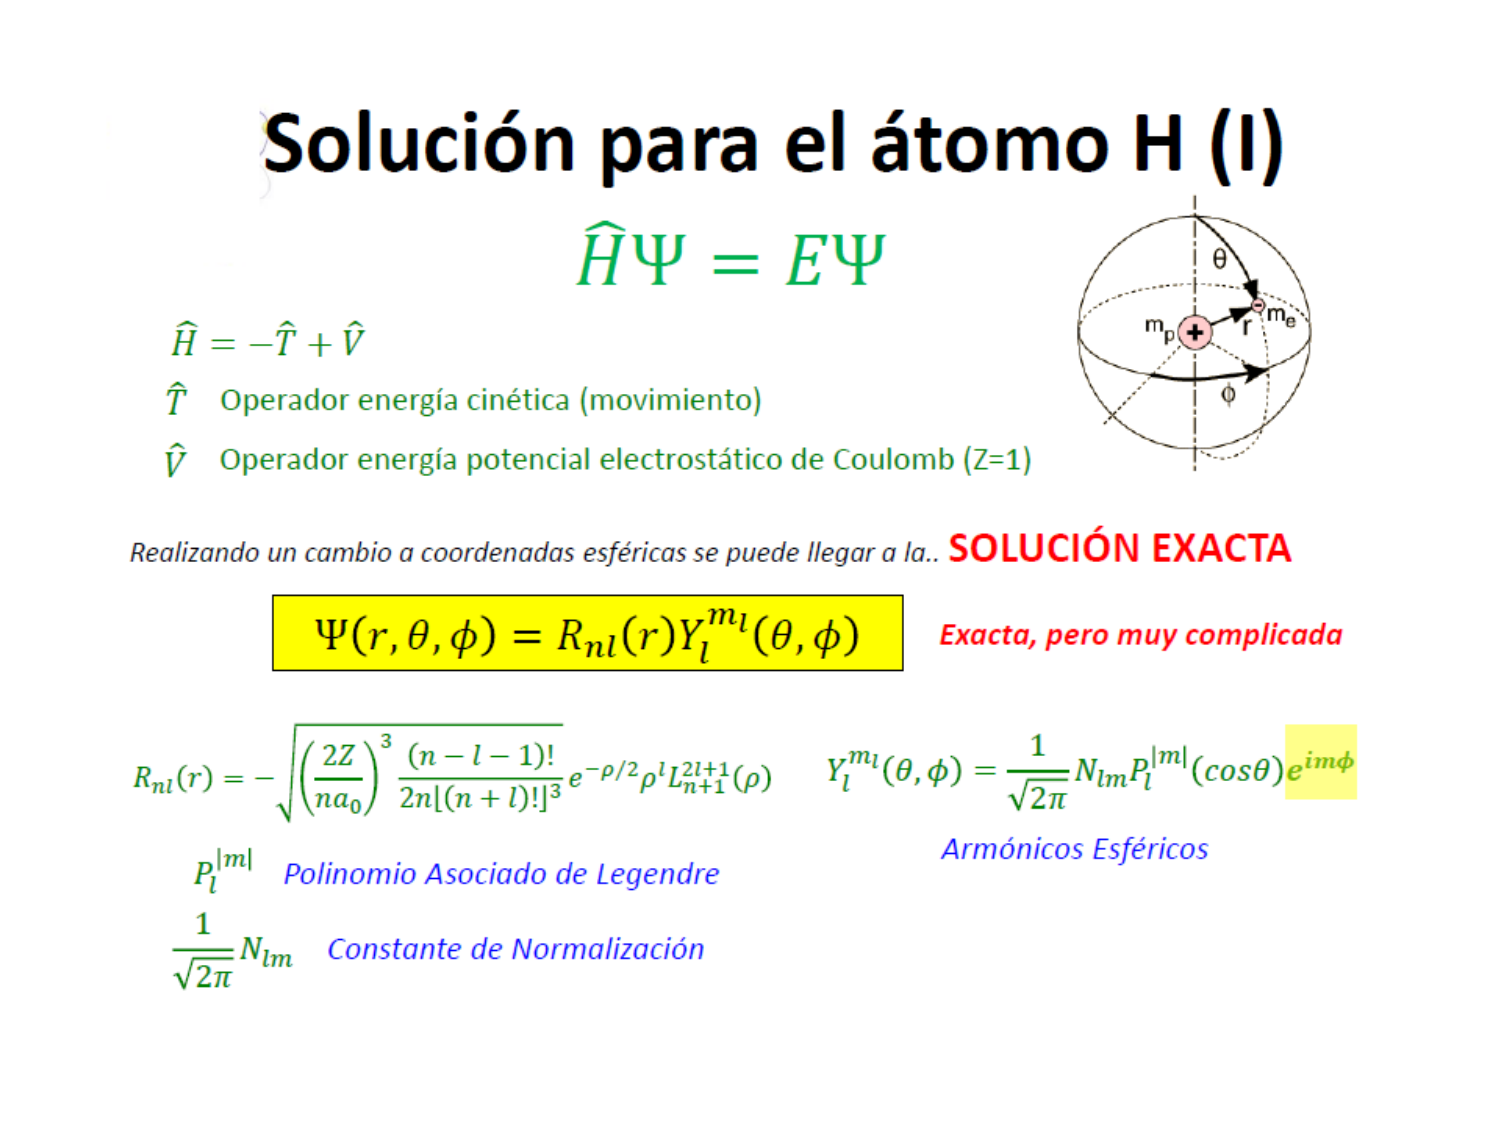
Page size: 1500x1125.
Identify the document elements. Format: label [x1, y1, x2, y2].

picture [102, 88, 1398, 1037]
